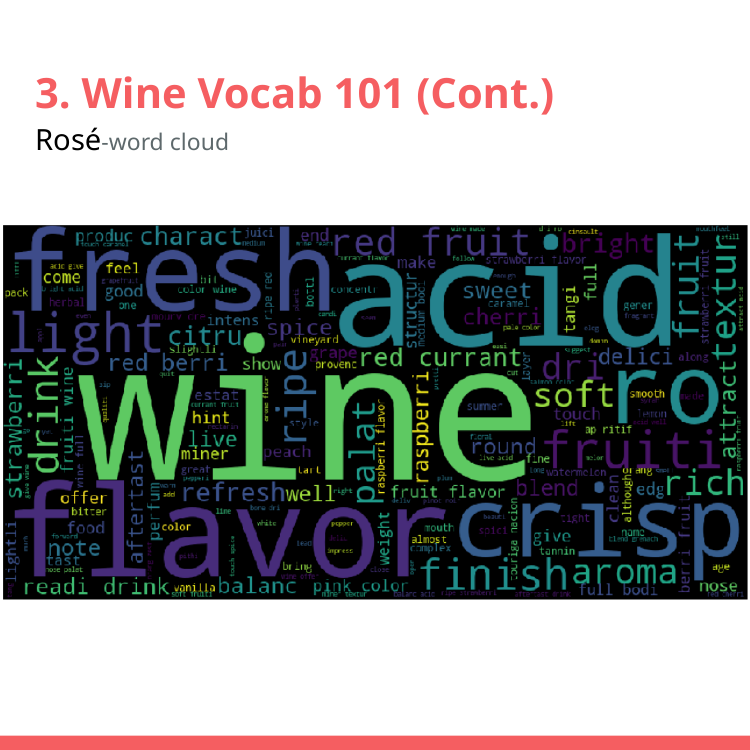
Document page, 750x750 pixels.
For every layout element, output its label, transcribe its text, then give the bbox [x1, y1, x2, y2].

picture [0, 222, 750, 603]
title 3. Wine Vocab 101 (Cont.) Rosé-word cloud [25, 57, 725, 149]
